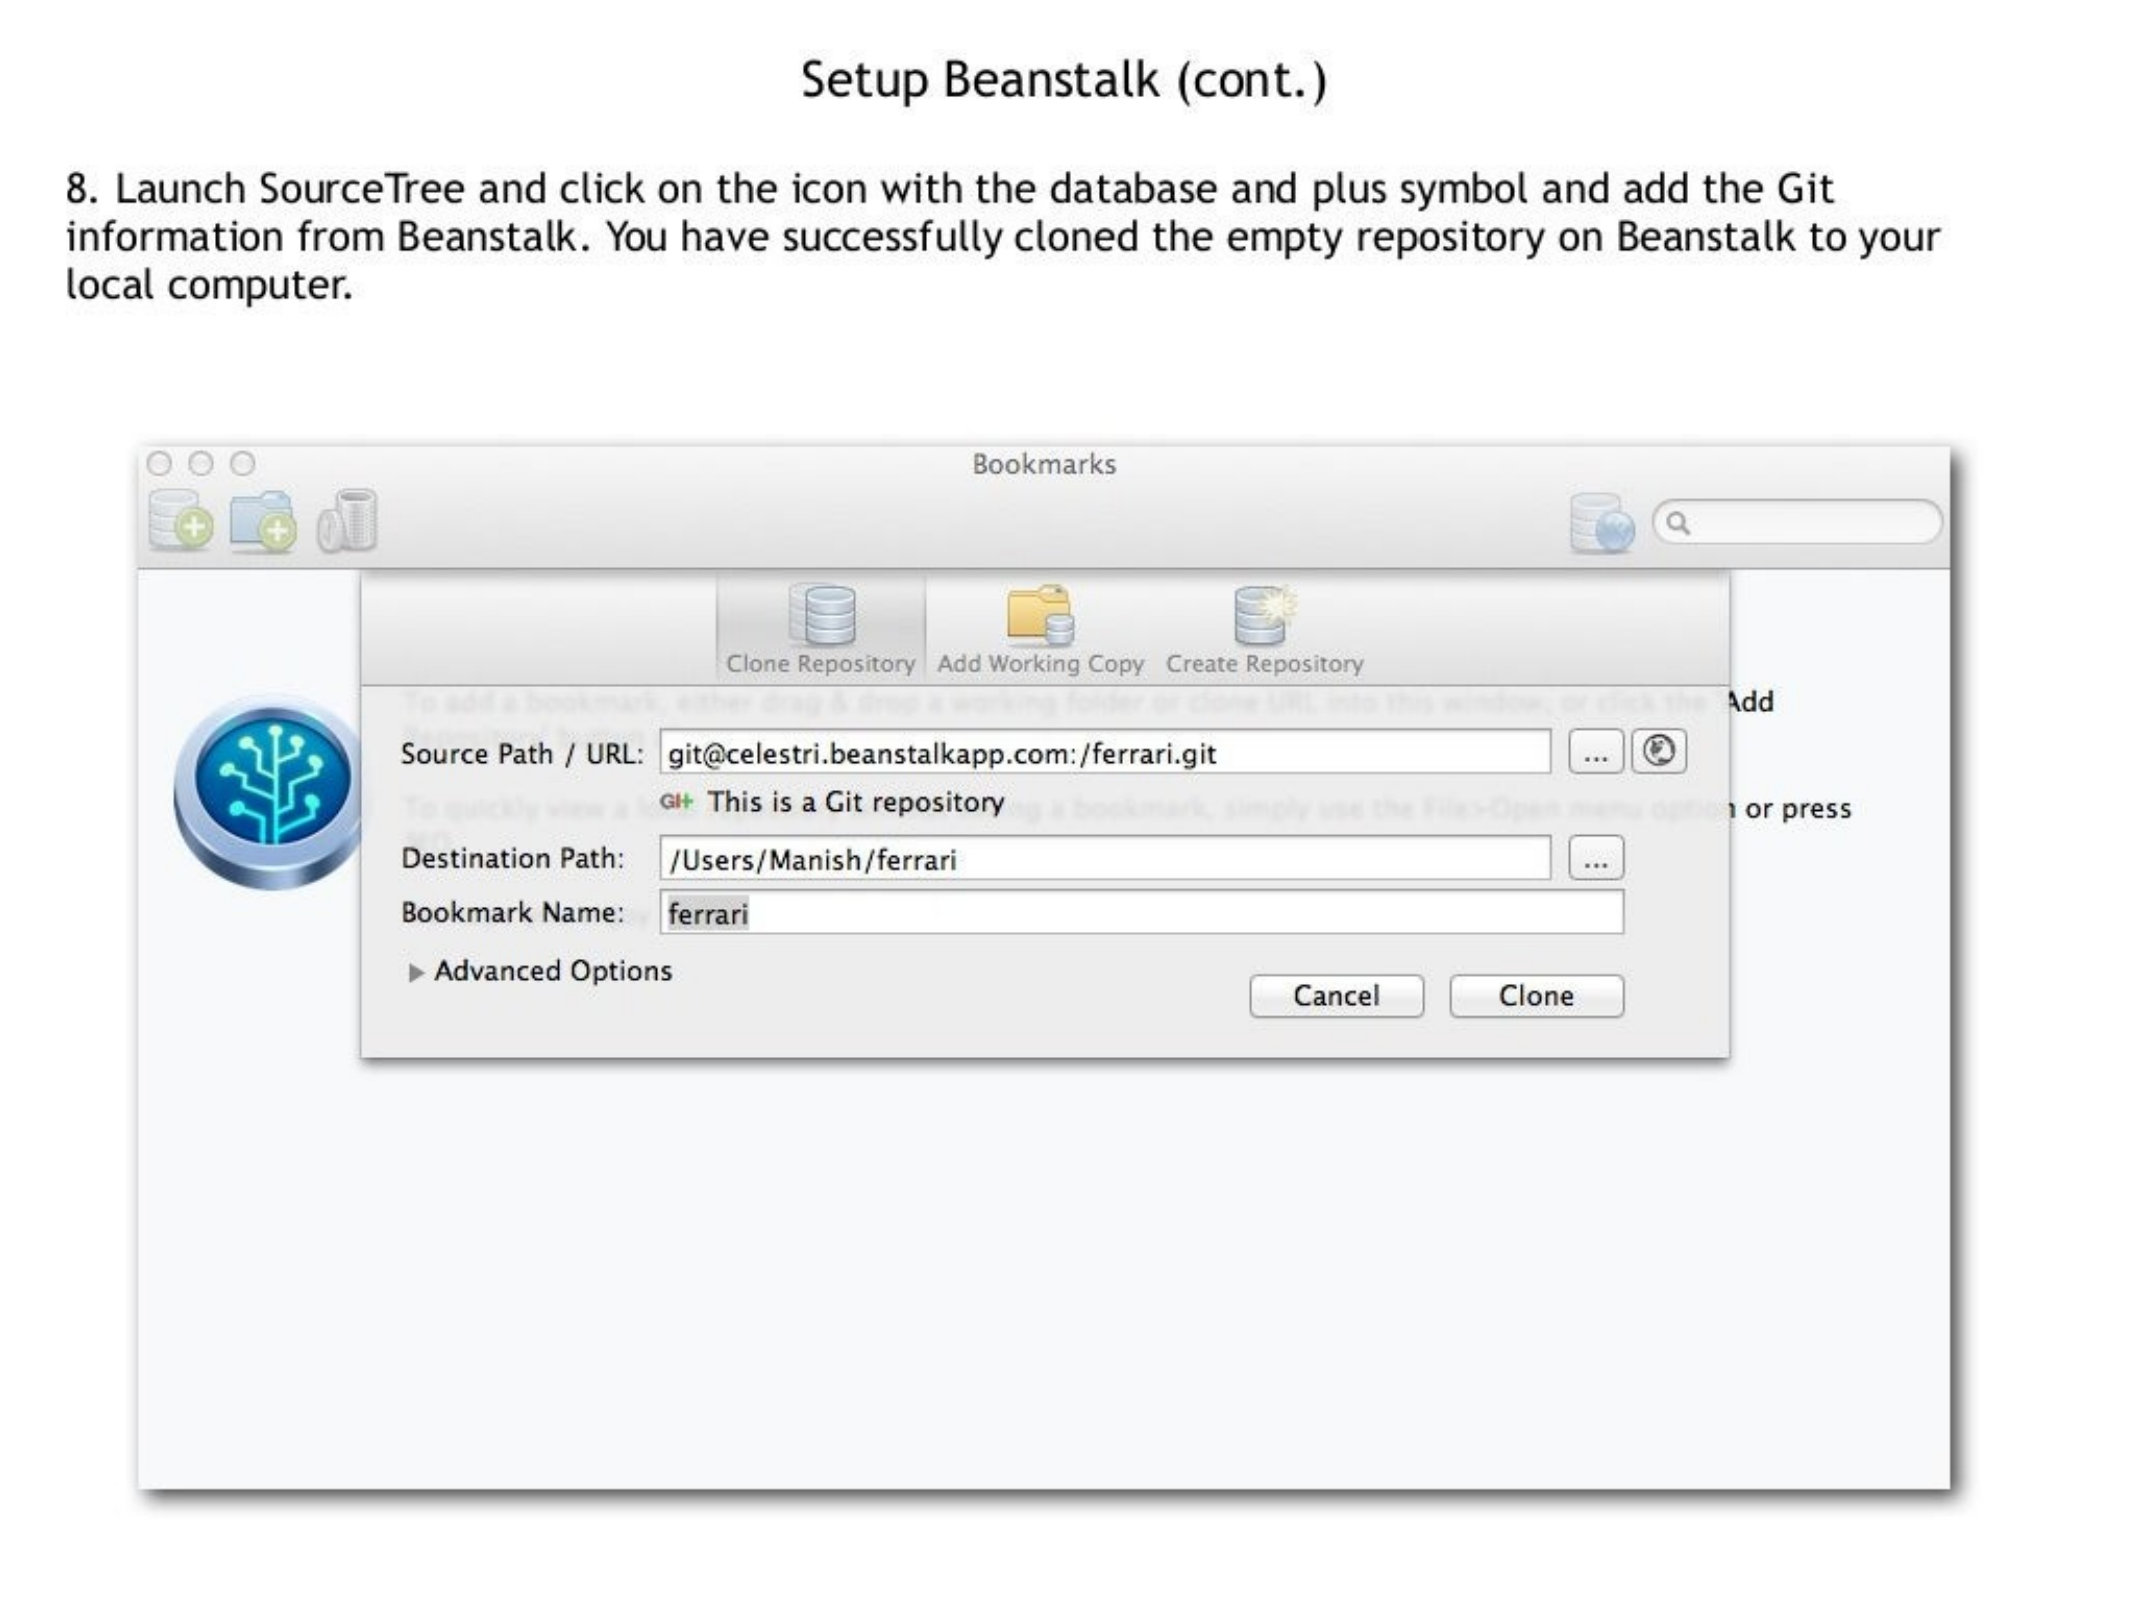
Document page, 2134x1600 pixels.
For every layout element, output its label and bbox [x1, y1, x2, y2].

picture [66, 49, 1984, 1521]
